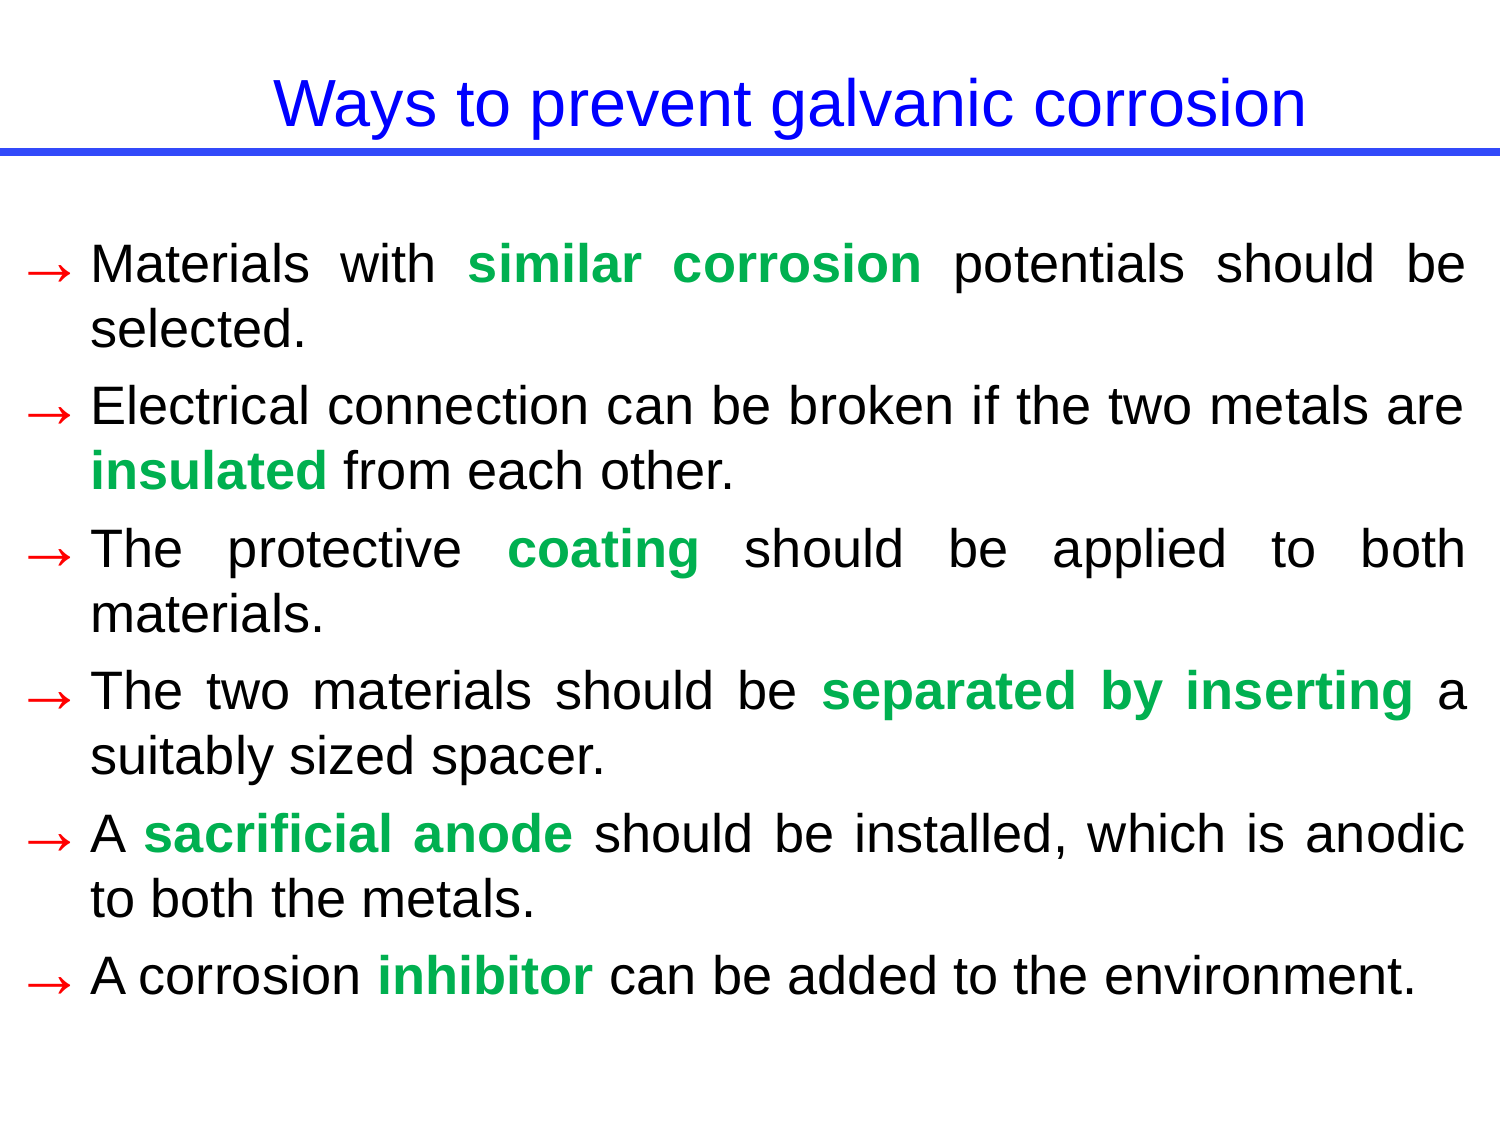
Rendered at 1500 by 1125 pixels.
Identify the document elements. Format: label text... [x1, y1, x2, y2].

text_box Materials with similar corrosion potentials should be selected. Electrical connection can be broken if the two metals are insulated from each other. The protective coating should be applied to both materials. The two materials should be separated by inserting a suitably sized spacer. A sacrificial anode should be installed, which is anodic to both the metals. A corrosion inhibitor can be added to the environment. [0, 220, 1483, 1013]
text_box Ways to prevent galvanic corrosion [240, 52, 1403, 147]
